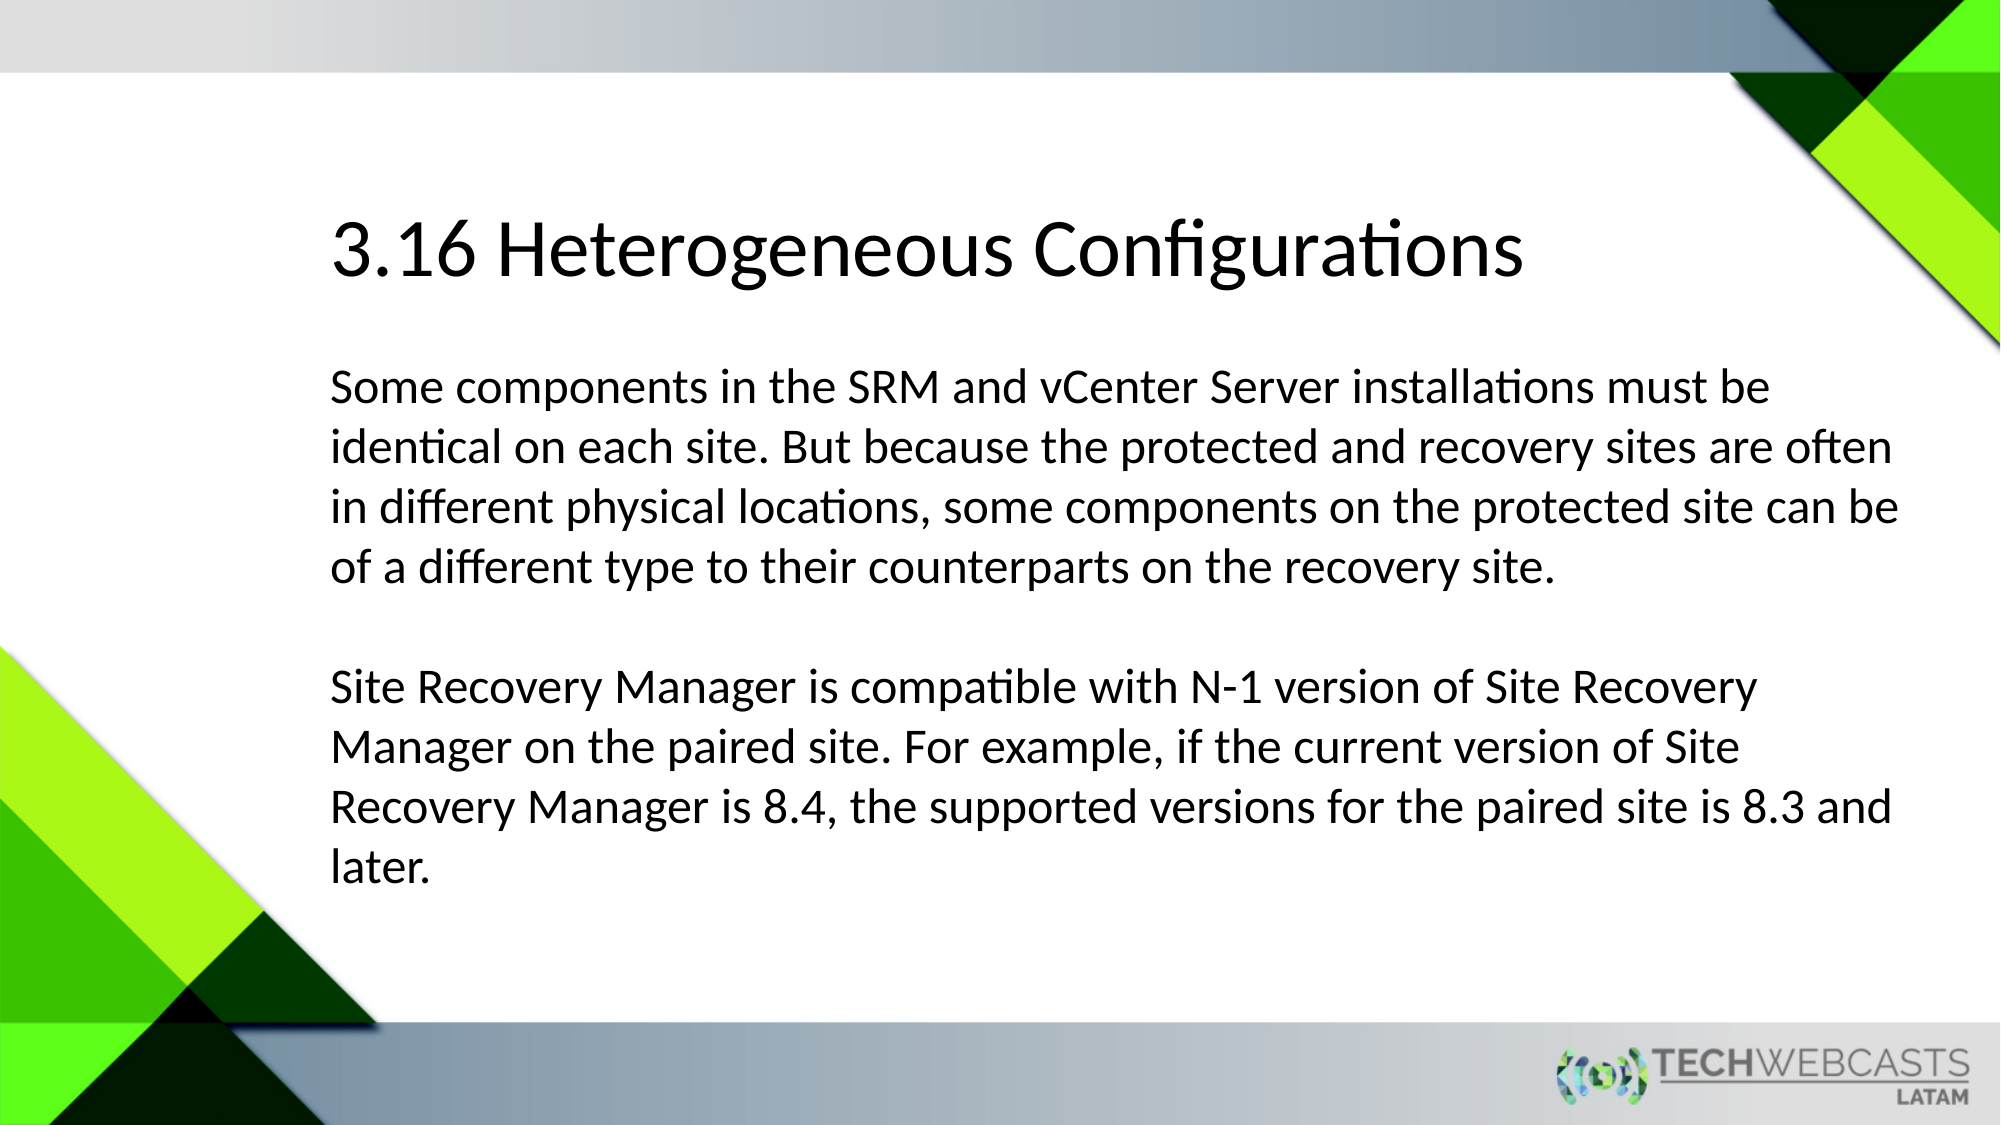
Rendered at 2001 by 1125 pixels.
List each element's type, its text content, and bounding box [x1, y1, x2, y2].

text_box 3.16 Heterogeneous Configurations Some components in the SRM and vCenter Server installations must be identical on each site. But because the protected and recovery sites are often in different physical locations, some components on the protected site can be of a different type to their counterparts on the recovery site. Site Recovery Manager is compatible with N-1 version of Site Recovery Manager on the paired site. For example, if the current version of Site Recovery Manager is 8.4, the supported versions for the paired site is 8.3 and later. [315, 186, 1924, 901]
picture [0, 0, 2001, 1125]
